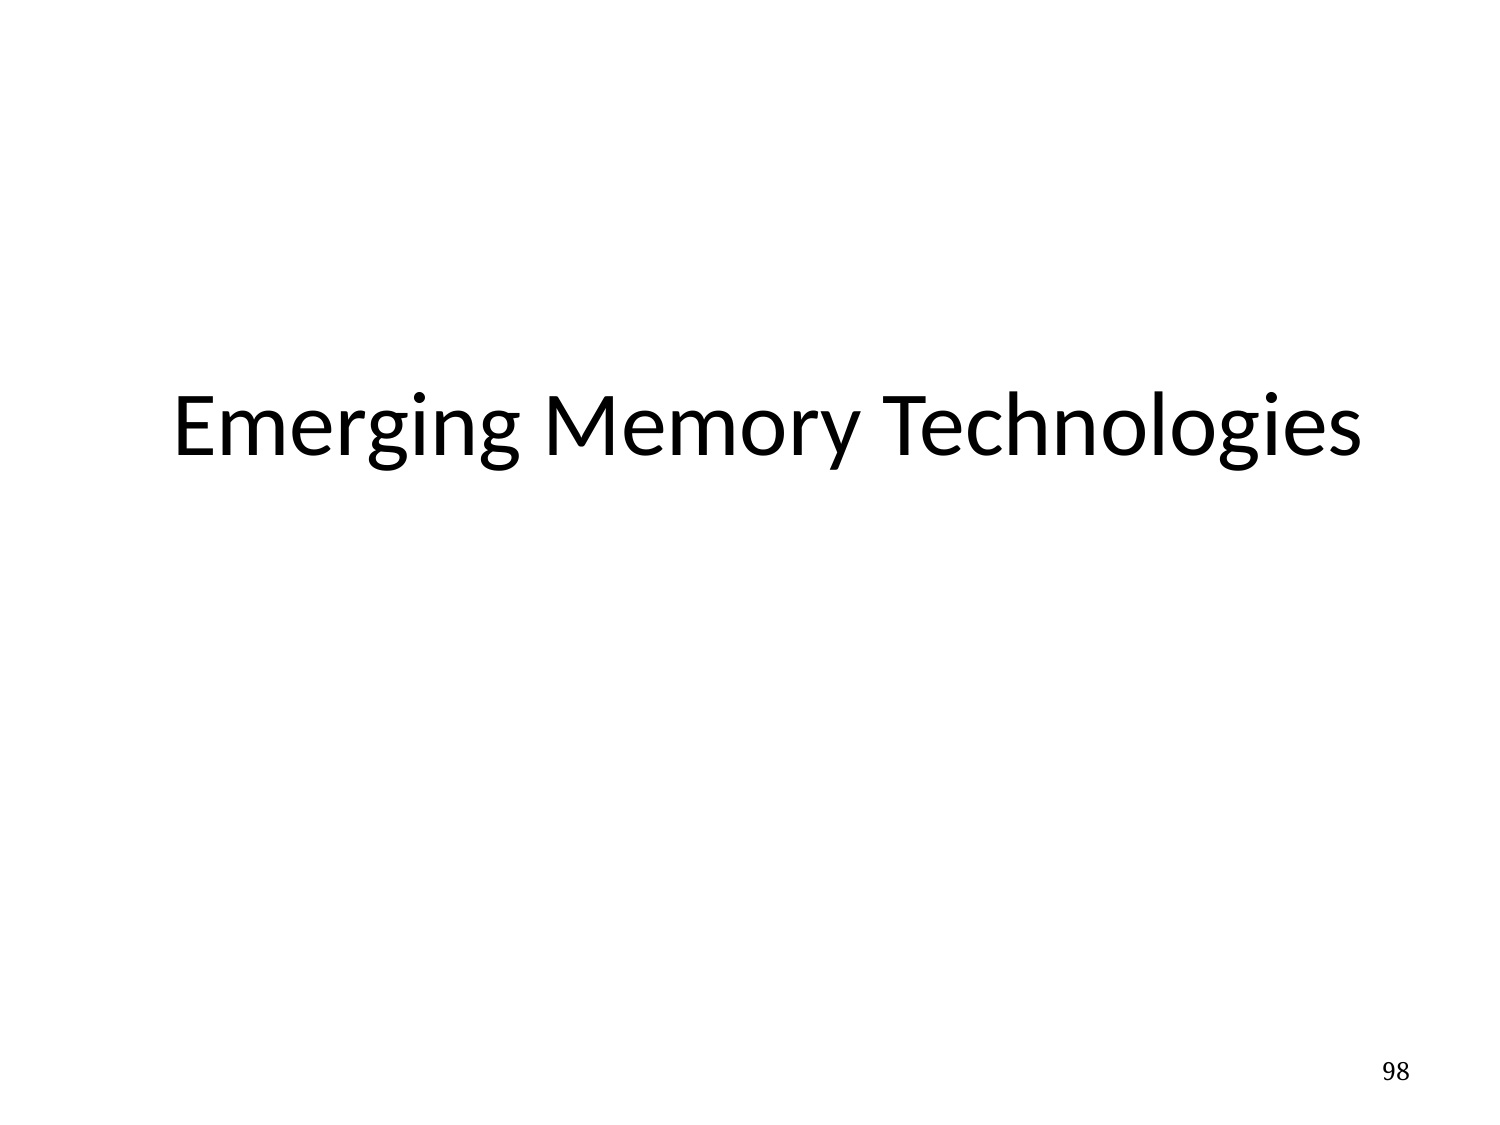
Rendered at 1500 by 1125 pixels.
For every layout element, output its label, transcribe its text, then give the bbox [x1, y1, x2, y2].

slide_number 98 [1074, 1042, 1425, 1103]
title Emerging Memory Technologies [99, 275, 1438, 563]
